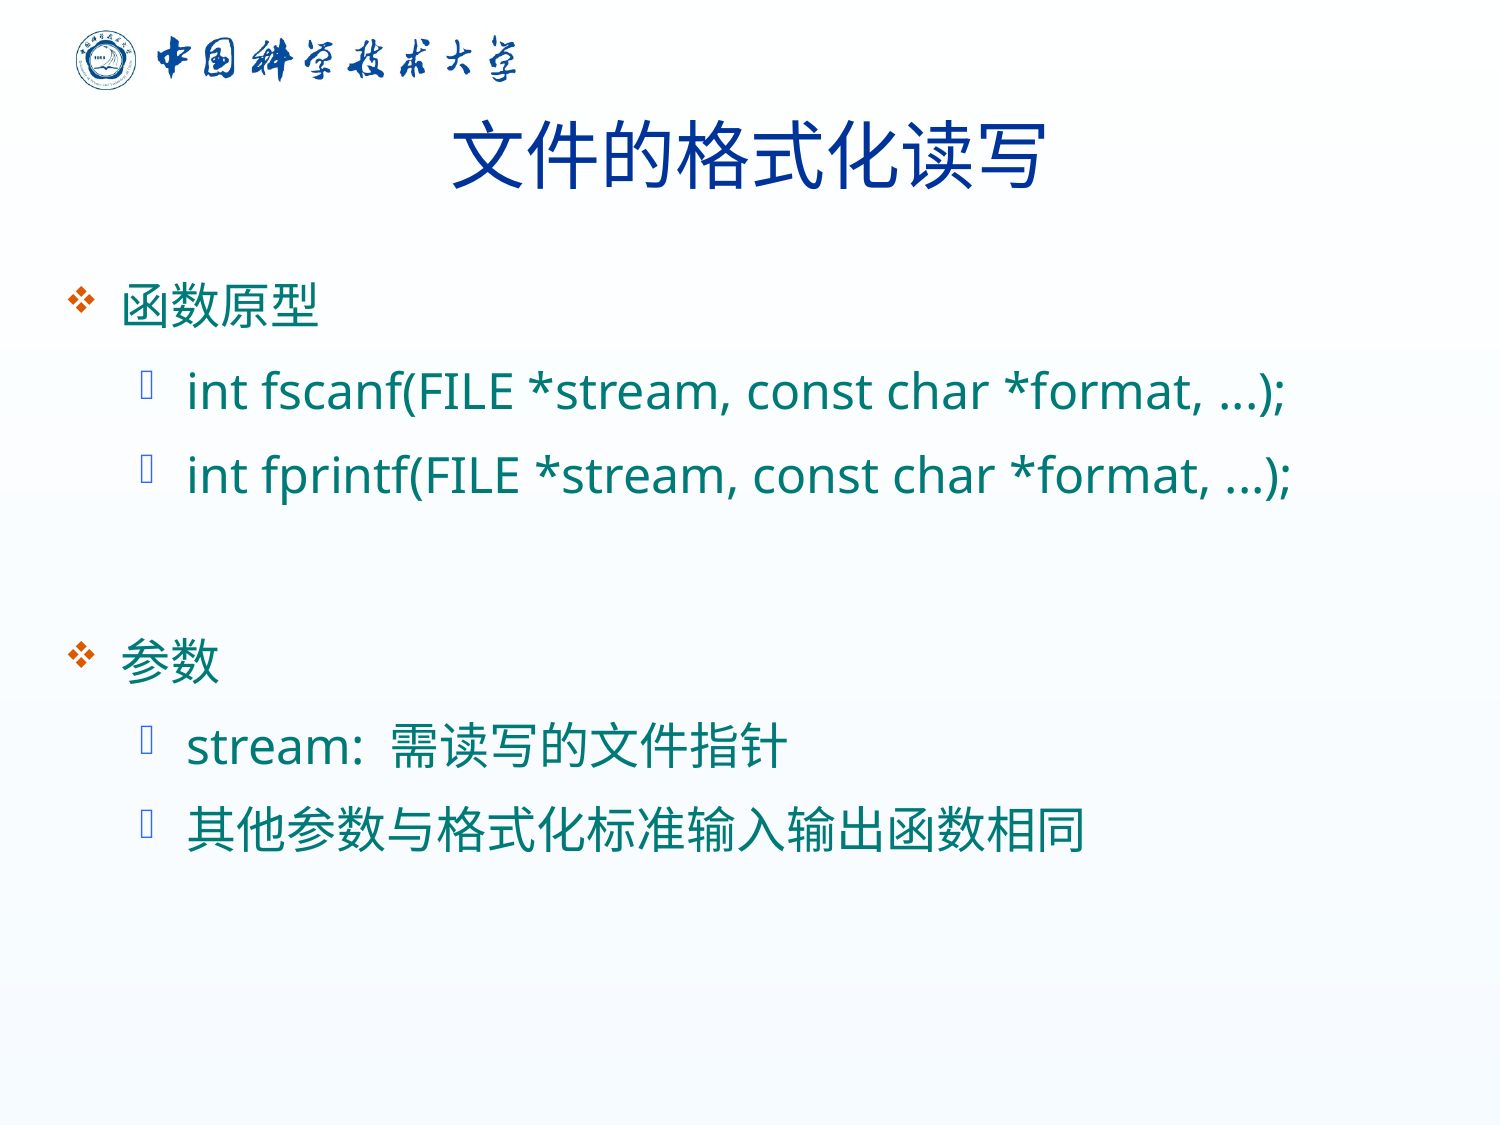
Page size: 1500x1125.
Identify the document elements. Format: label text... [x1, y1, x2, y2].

picture [147, 26, 524, 84]
picture [74, 27, 136, 90]
list 函数原型 int fscanf(FILE *stream, const char *format, ...); int fprintf(FILE *stream, const char *format, ...); 参数 stream: 需读写的文件指针 其他参数与格式化标准输入输出函数相同 [49, 255, 1451, 1001]
title 文件的格式化读写 [49, 99, 1451, 209]
